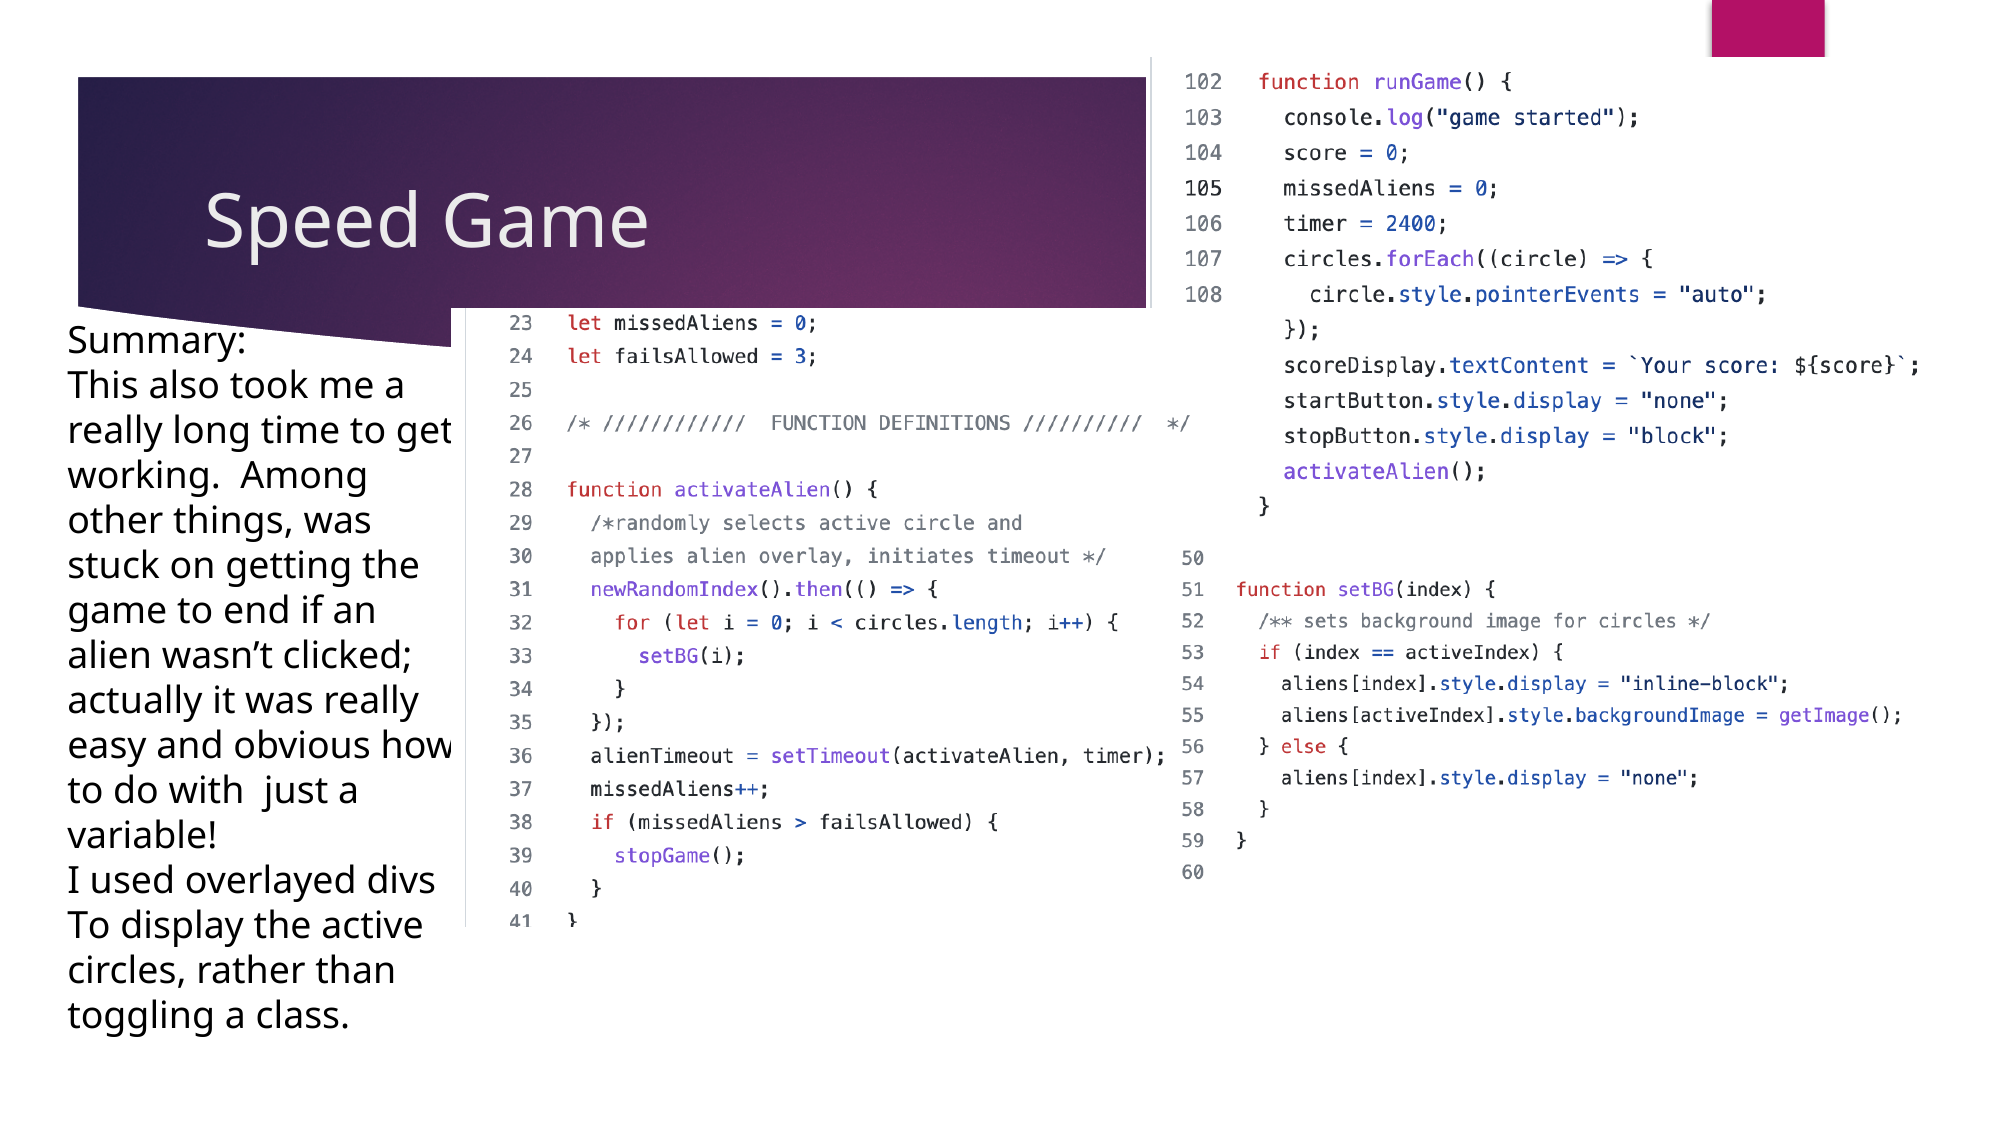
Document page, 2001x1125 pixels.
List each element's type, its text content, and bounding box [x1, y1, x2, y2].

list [1146, 57, 1948, 558]
title Speed Game [189, 159, 1140, 276]
text_box Summary: This also took me a really long time to get working. Among other things, was stuck on getting the game to end if an alien wasn’t clicked; actually it was really easy and obvious how to do with just a variable! I used overlayed divs To display the active circles, rather than toggling a class. [52, 308, 472, 1044]
picture [450, 307, 1923, 927]
